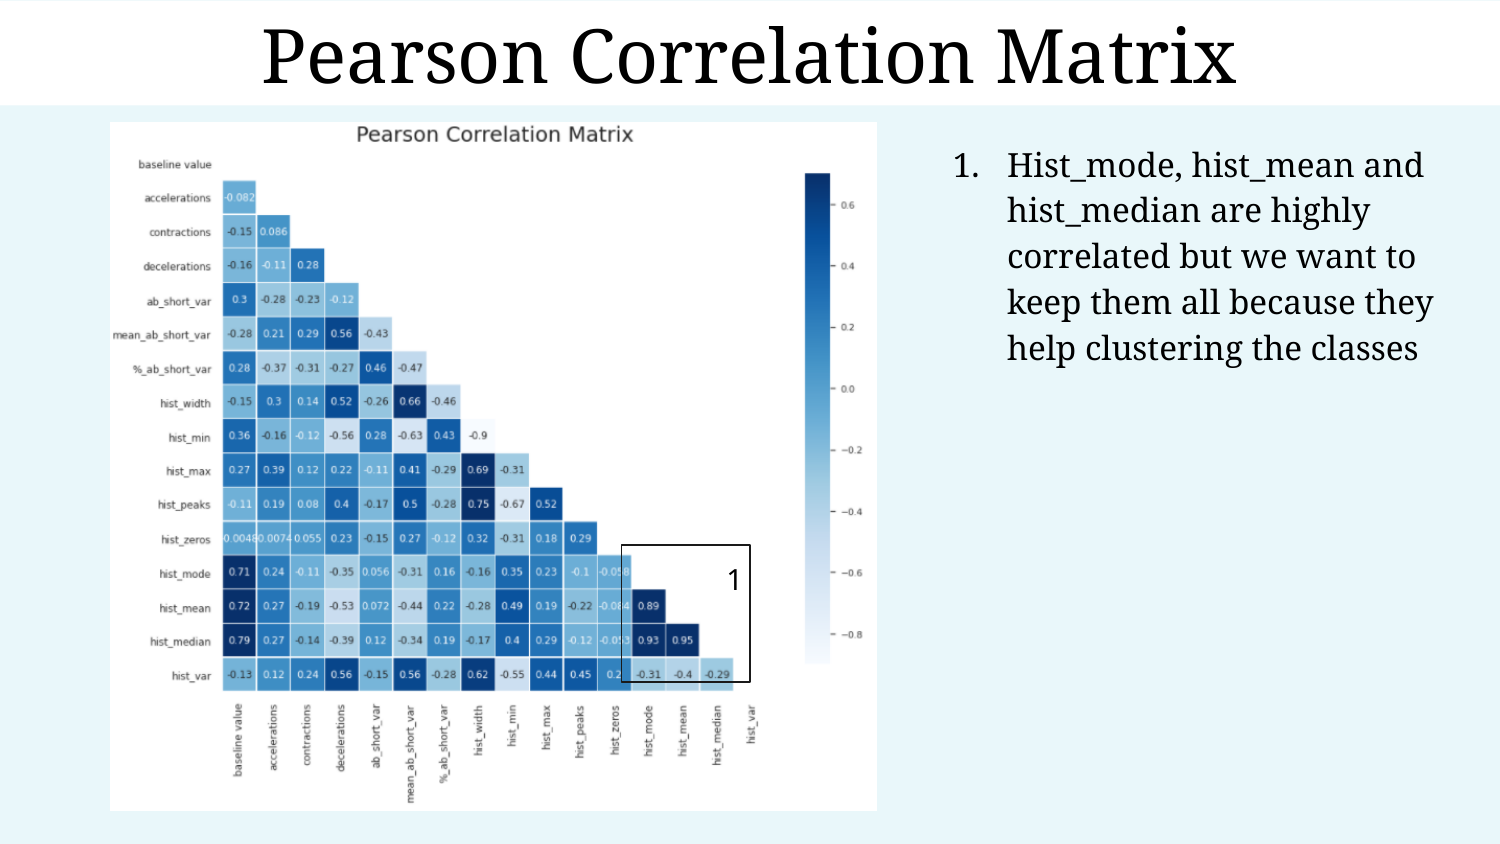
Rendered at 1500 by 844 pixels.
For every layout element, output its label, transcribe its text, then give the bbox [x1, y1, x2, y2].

text_box Hist_mode, hist_mean and hist_median are highly correlated but we want to keep them all because they help clustering the classes [888, 122, 1469, 383]
text_box Pearson Correlation Matrix [0, 0, 1500, 106]
picture [109, 122, 877, 811]
